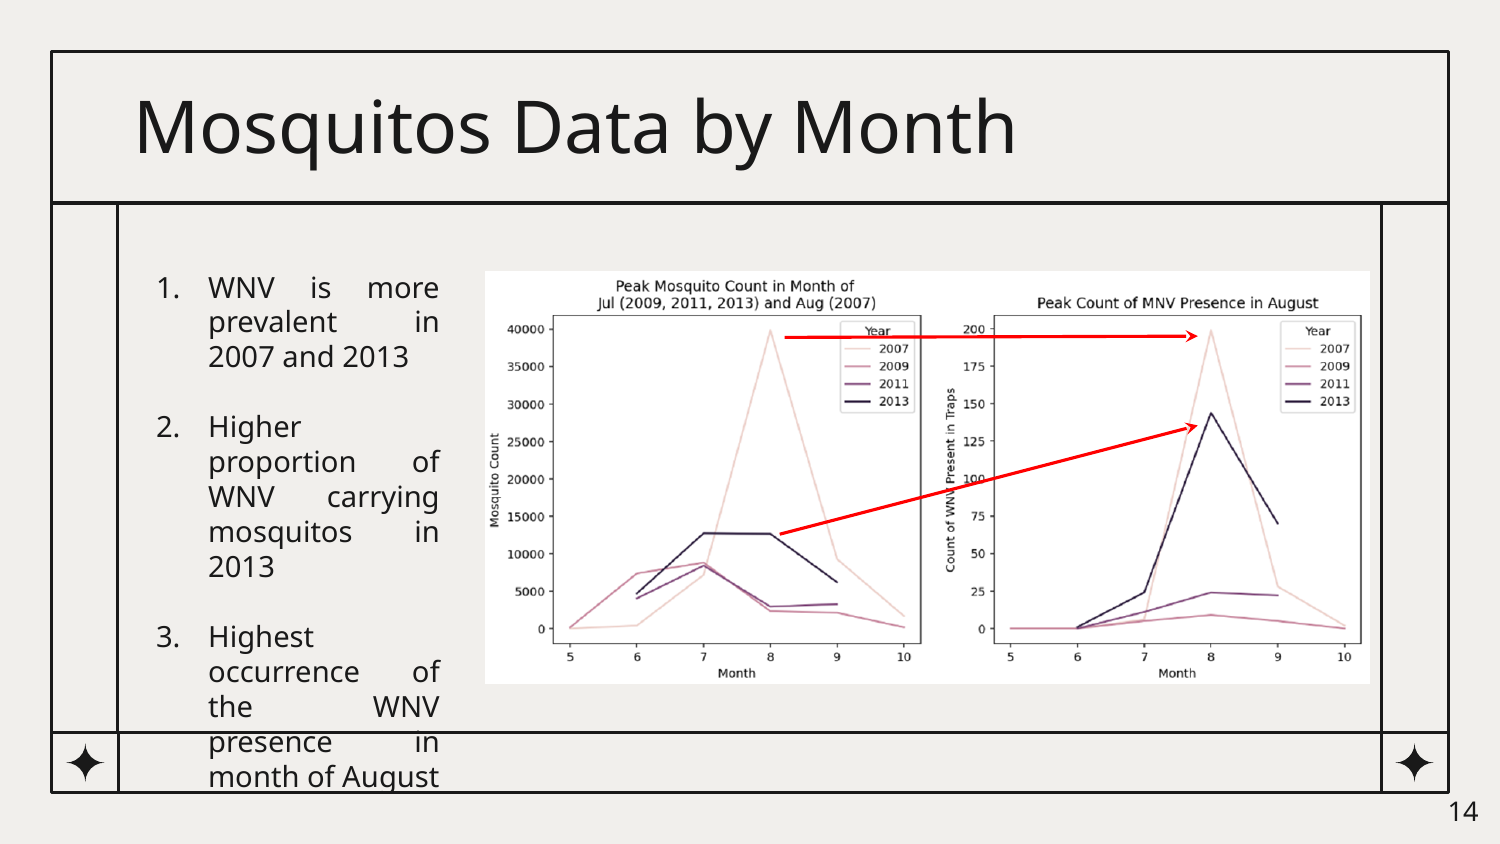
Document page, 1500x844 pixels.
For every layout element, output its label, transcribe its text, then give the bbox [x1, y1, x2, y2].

slide_number ‹#› [1403, 779, 1494, 844]
title Mosquitos Data by Month [118, 88, 1382, 160]
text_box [779, 425, 1199, 535]
subtitle WNV is more prevalent in 2007 and 2013 Higher proportion of WNV carrying mosquitos in 2013 Highest occurrence of the WNV presence in month of August [118, 253, 455, 702]
picture [485, 271, 1370, 685]
